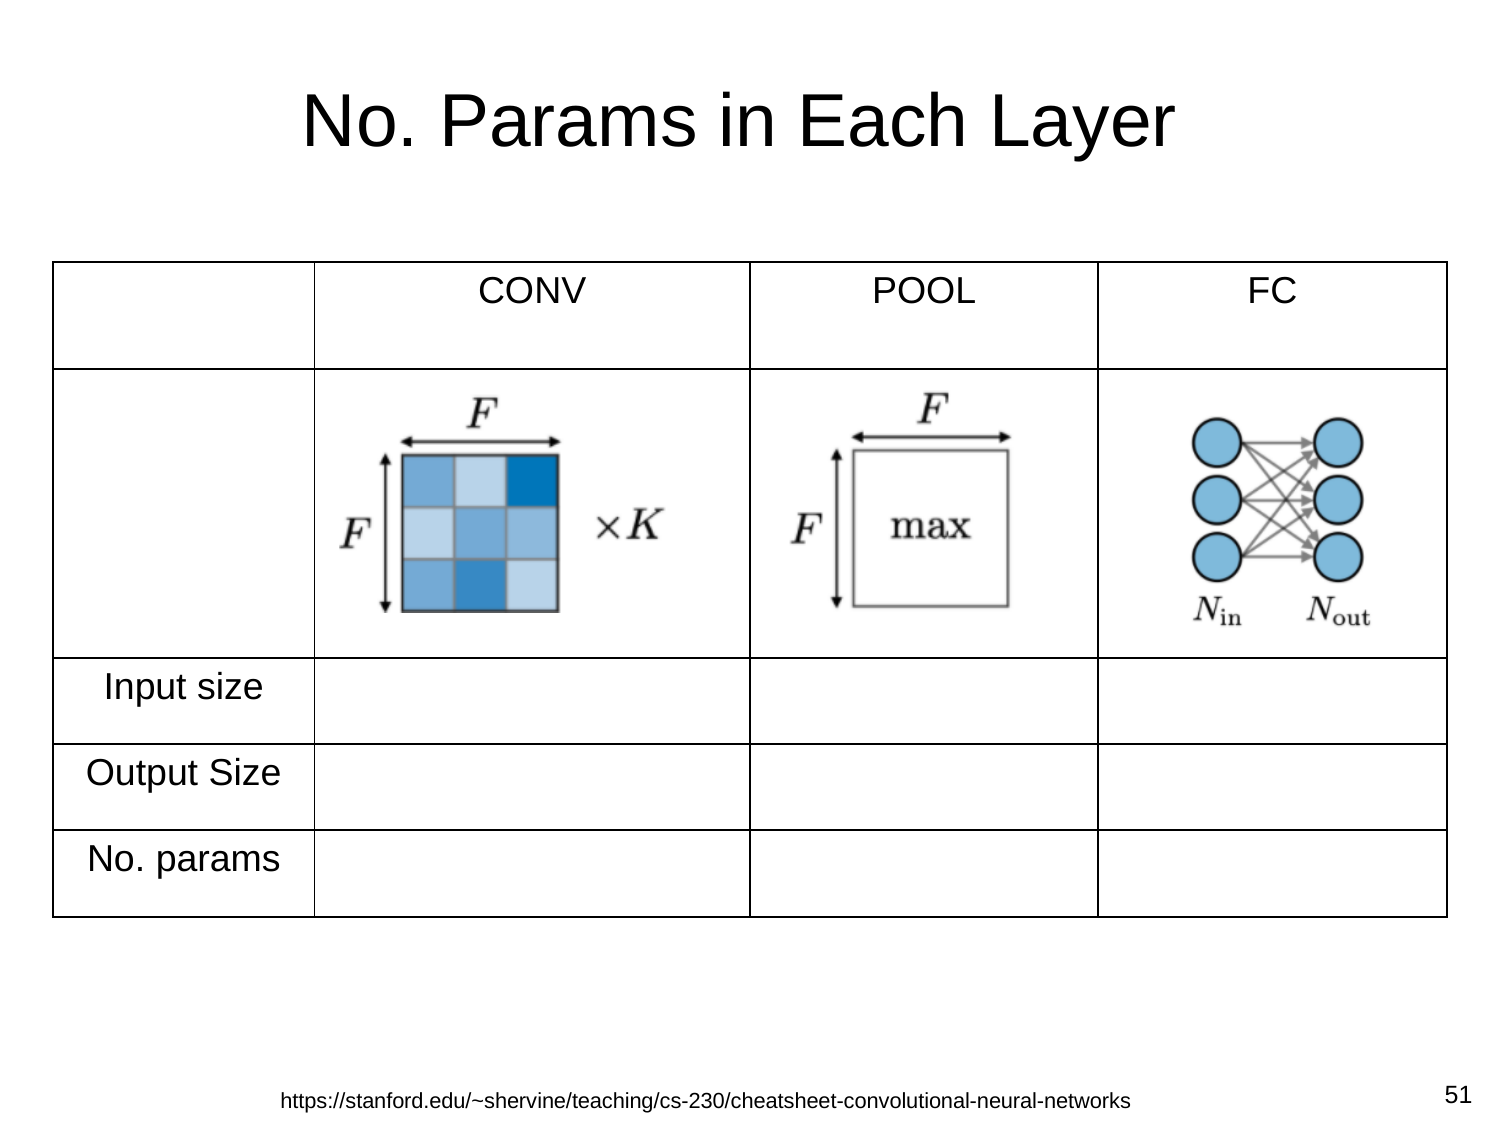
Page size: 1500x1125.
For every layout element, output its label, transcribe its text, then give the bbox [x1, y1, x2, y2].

picture [339, 390, 672, 613]
picture [786, 390, 1024, 613]
picture [1186, 410, 1377, 630]
title No. Params in Each Layer [74, 44, 1426, 188]
text_box https://stanford.edu/~shervine/teaching/cs-230/cheatsheet-convolutional-neural-networks [265, 1079, 1196, 1121]
slide_number 51 [1137, 1070, 1488, 1112]
